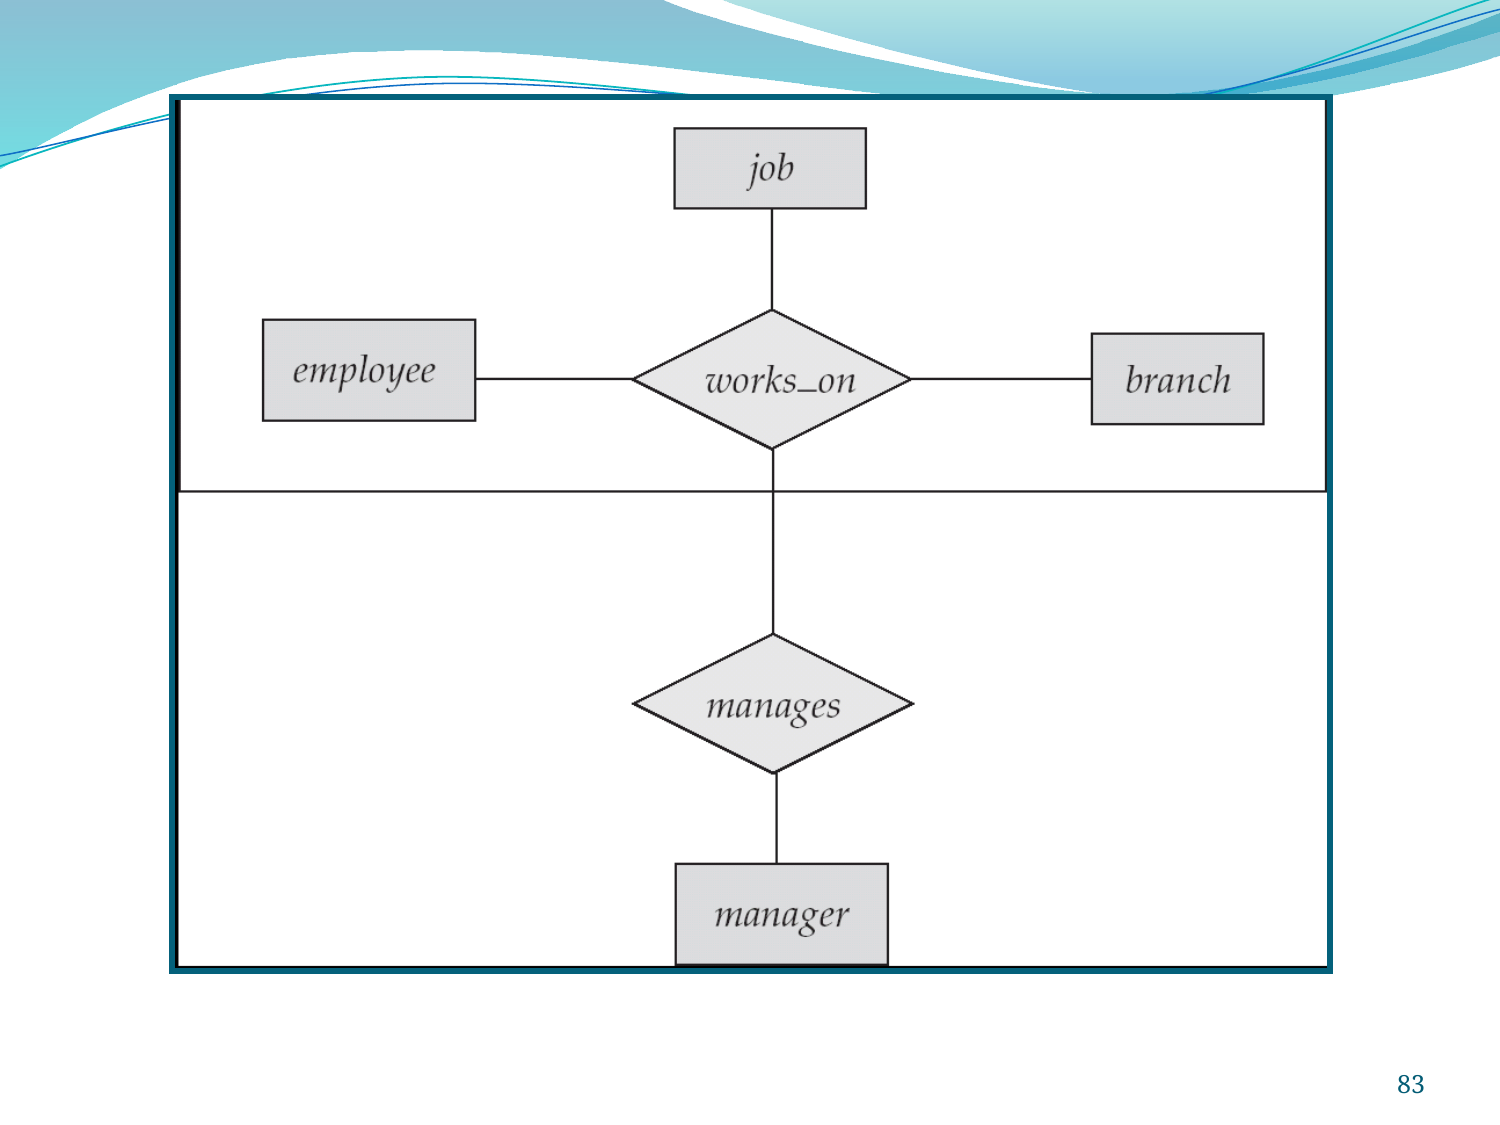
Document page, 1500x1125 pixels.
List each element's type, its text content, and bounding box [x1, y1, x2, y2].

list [174, 99, 1328, 968]
slide_number 83 [1299, 1042, 1425, 1103]
